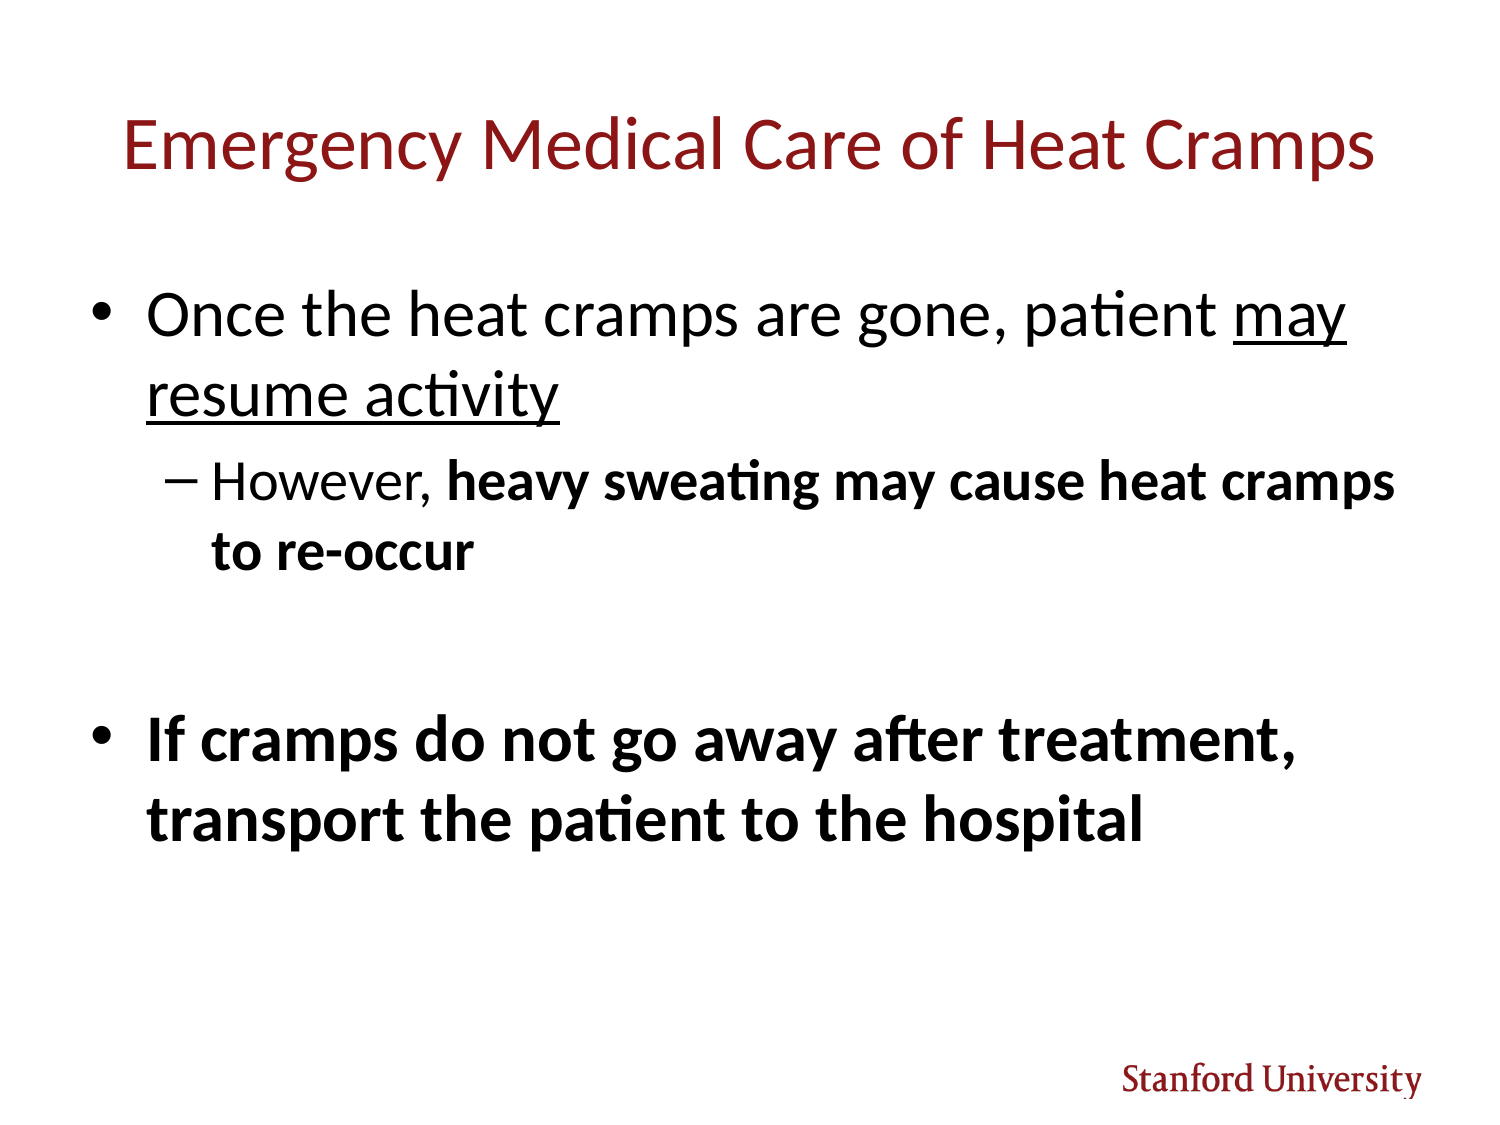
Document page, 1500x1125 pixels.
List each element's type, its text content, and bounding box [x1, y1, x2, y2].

title Emergency Medical Care of Heat Cramps [75, 45, 1425, 233]
list Once the heat cramps are gone, patient may resume activity However, heavy sweating may cause heat cramps to re-occur If cramps do not go away after treatment, transport the patient to the hospital [75, 262, 1425, 1005]
